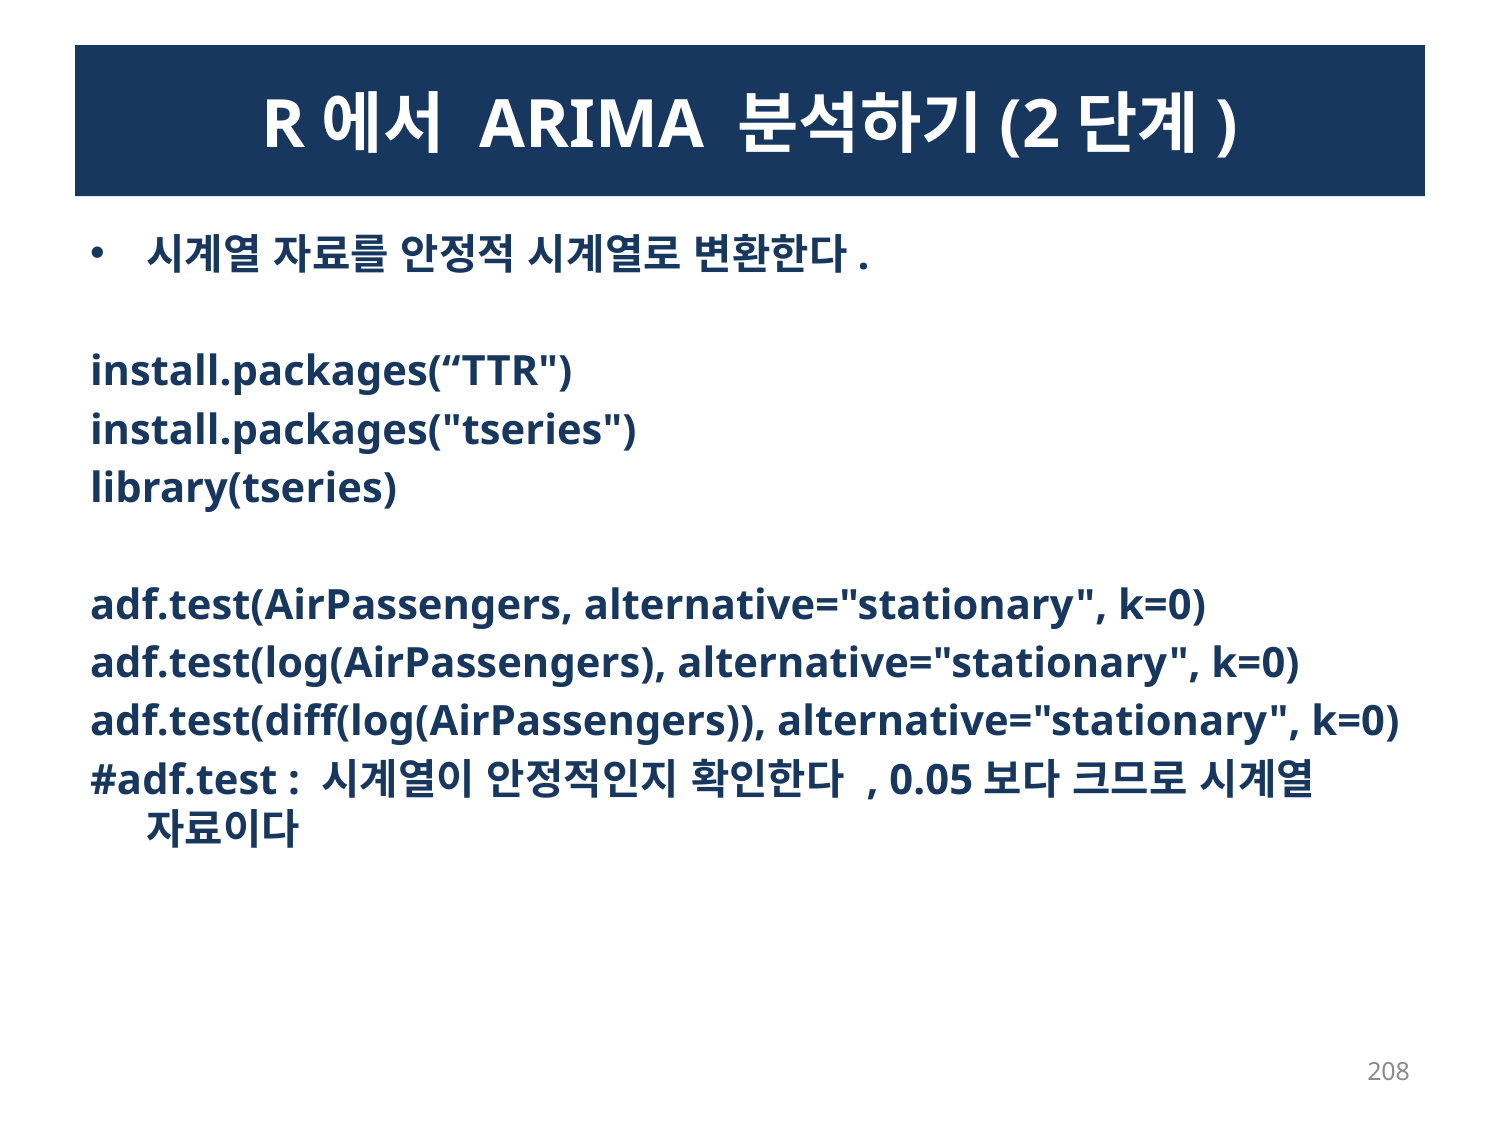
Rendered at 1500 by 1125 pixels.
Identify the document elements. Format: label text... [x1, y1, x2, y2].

list 시계열 자료를 안정적 시계열로 변환한다. install.packages(“TTR") install.packages("tseries") library(tseries) adf.test(AirPassengers, alternative="stationary", k=0) adf.test(log(AirPassengers), alternative="stationary", k=0) adf.test(diff(log(AirPassengers)), alternative="stationary", k=0) #adf.test : 시계열이 안정적인지 확인한다 , 0.05보다 크므로 시계열 자료이다 [75, 219, 1425, 1005]
title R에서 ARIMA 분석하기(2단계) [75, 45, 1425, 197]
slide_number 208 [1074, 1042, 1425, 1103]
